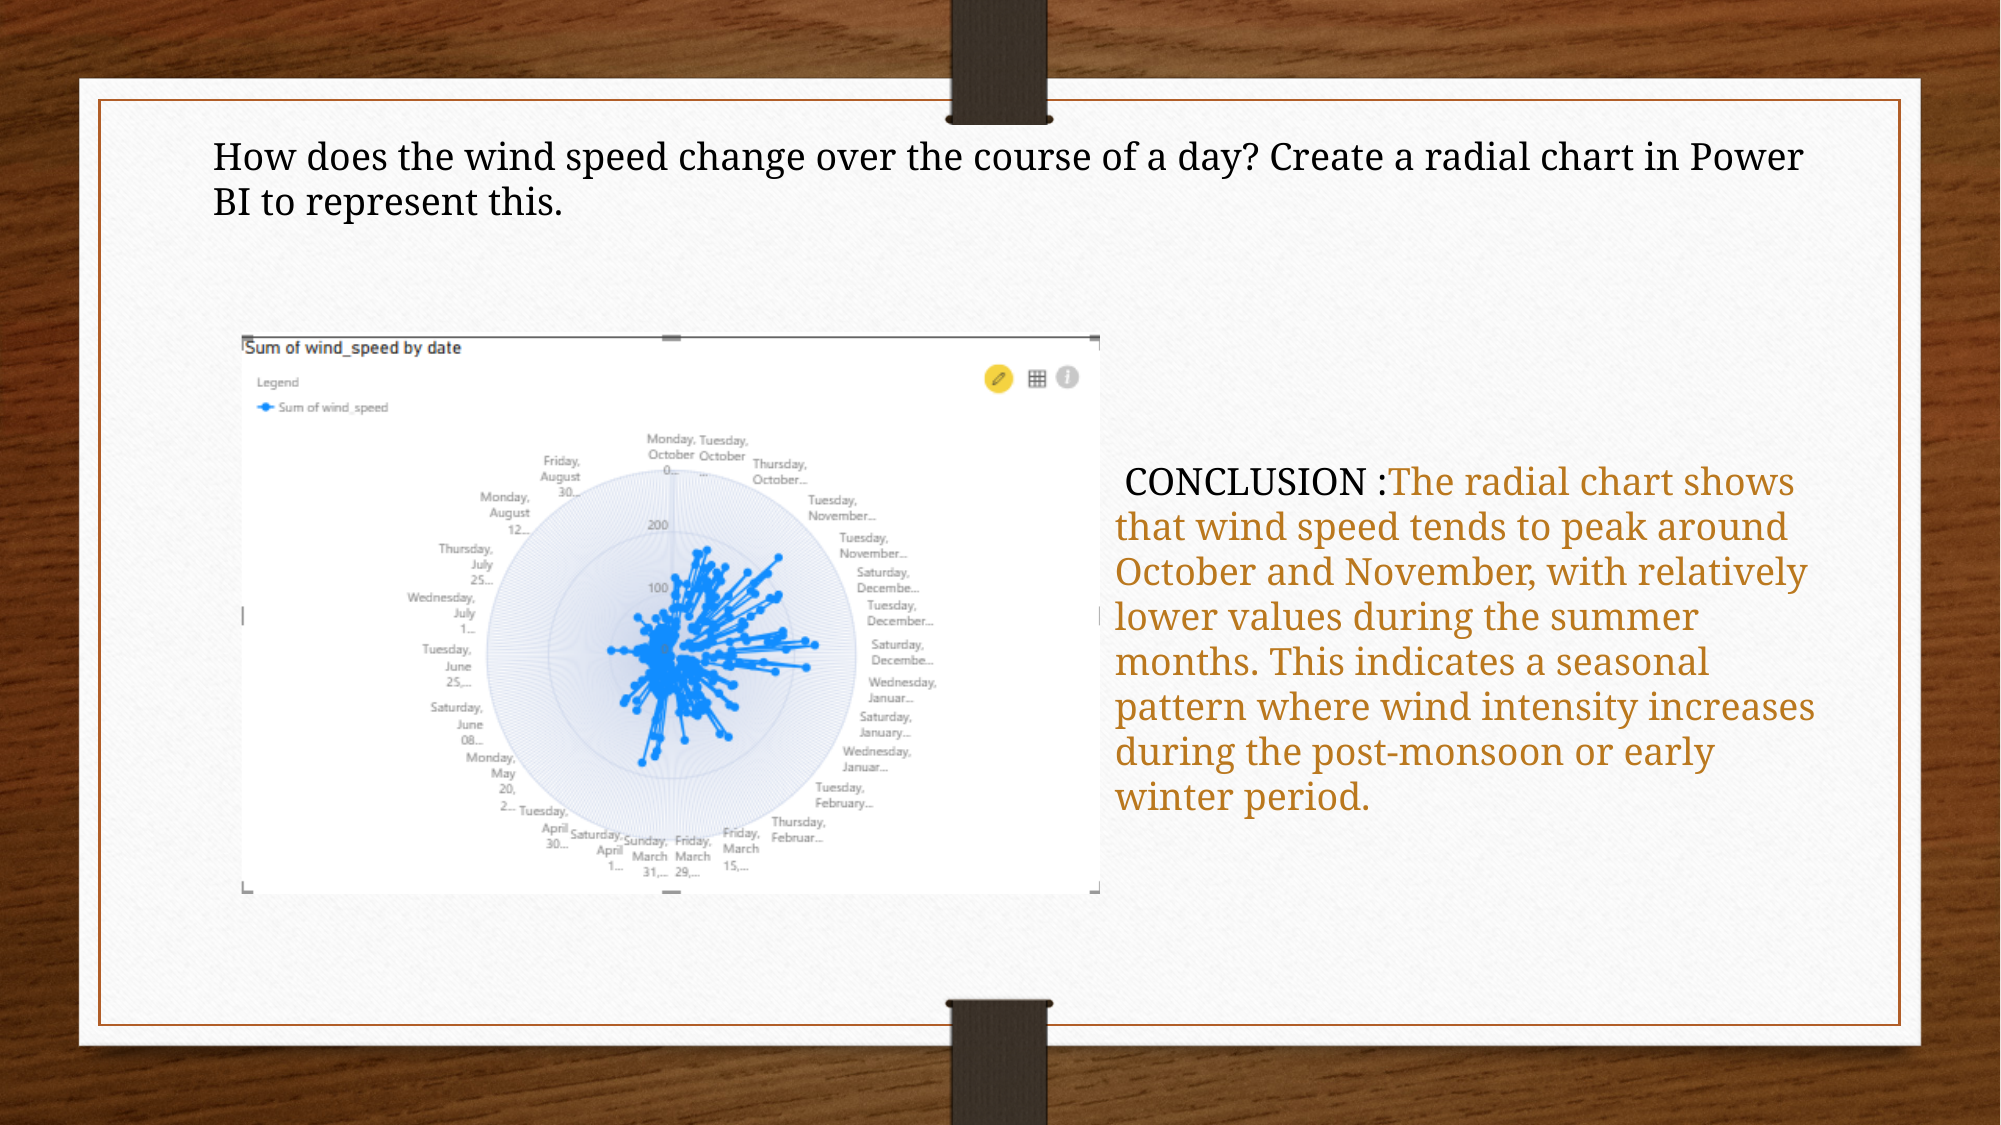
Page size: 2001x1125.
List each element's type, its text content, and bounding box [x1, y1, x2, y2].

picture [101, 0, 2001, 1125]
picture [0, 0, 948, 1125]
text_box How does the wind speed change over the course of a day? Create a radial chart in Power BI to represent this. [198, 125, 1851, 230]
text_box CONCLUSION :The radial chart shows that wind speed tends to peak around October and November, with relatively lower values during the summer months. This indicates a seasonal pattern where wind intensity increases during the post-monsoon or early winter period. [1101, 451, 1851, 826]
